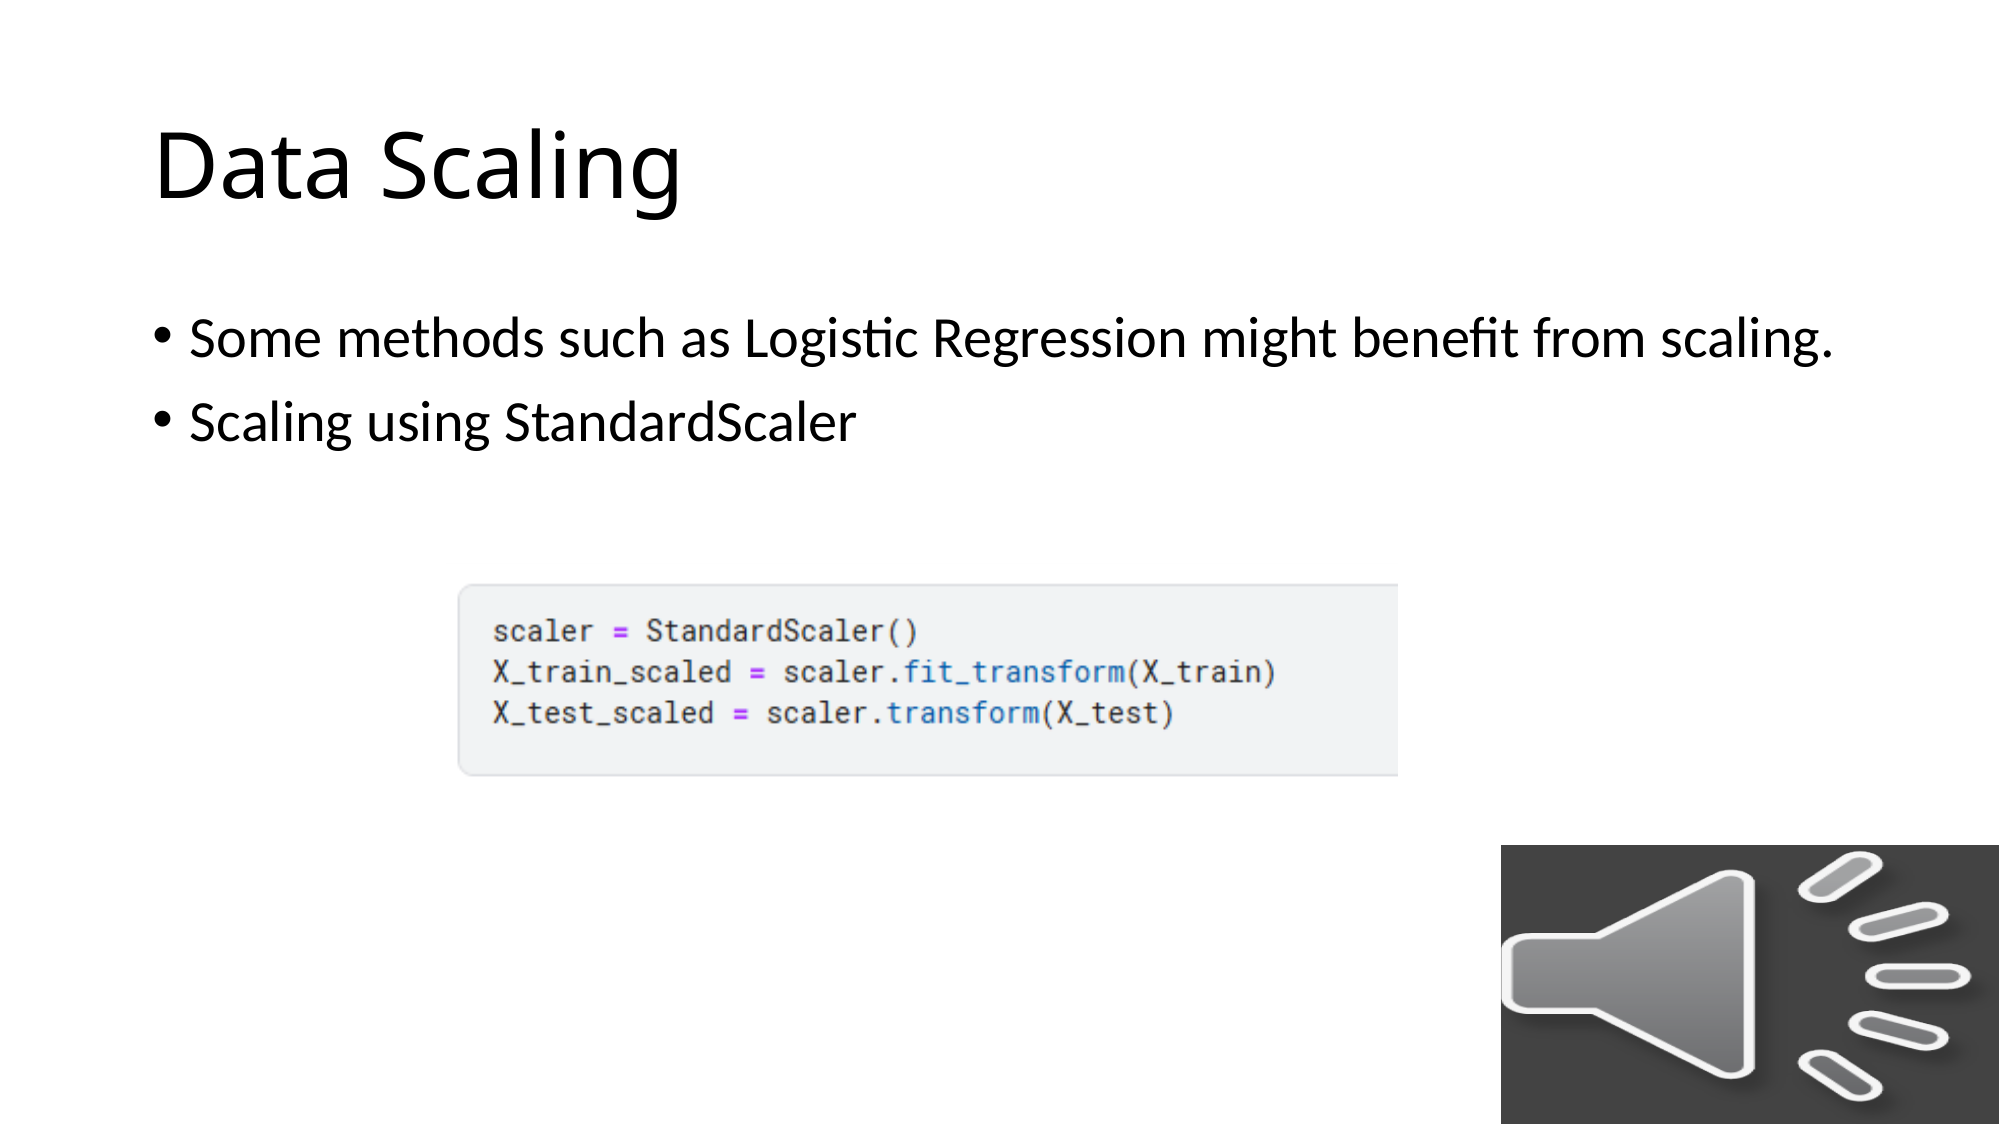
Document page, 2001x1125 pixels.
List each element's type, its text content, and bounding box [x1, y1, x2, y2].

picture [1499, 843, 2000, 1125]
list Some methods such as Logistic Regression might benefit from scaling. Scaling using StandardScaler [137, 299, 1863, 1014]
title Data Scaling [137, 59, 1863, 278]
picture [446, 562, 1398, 787]
